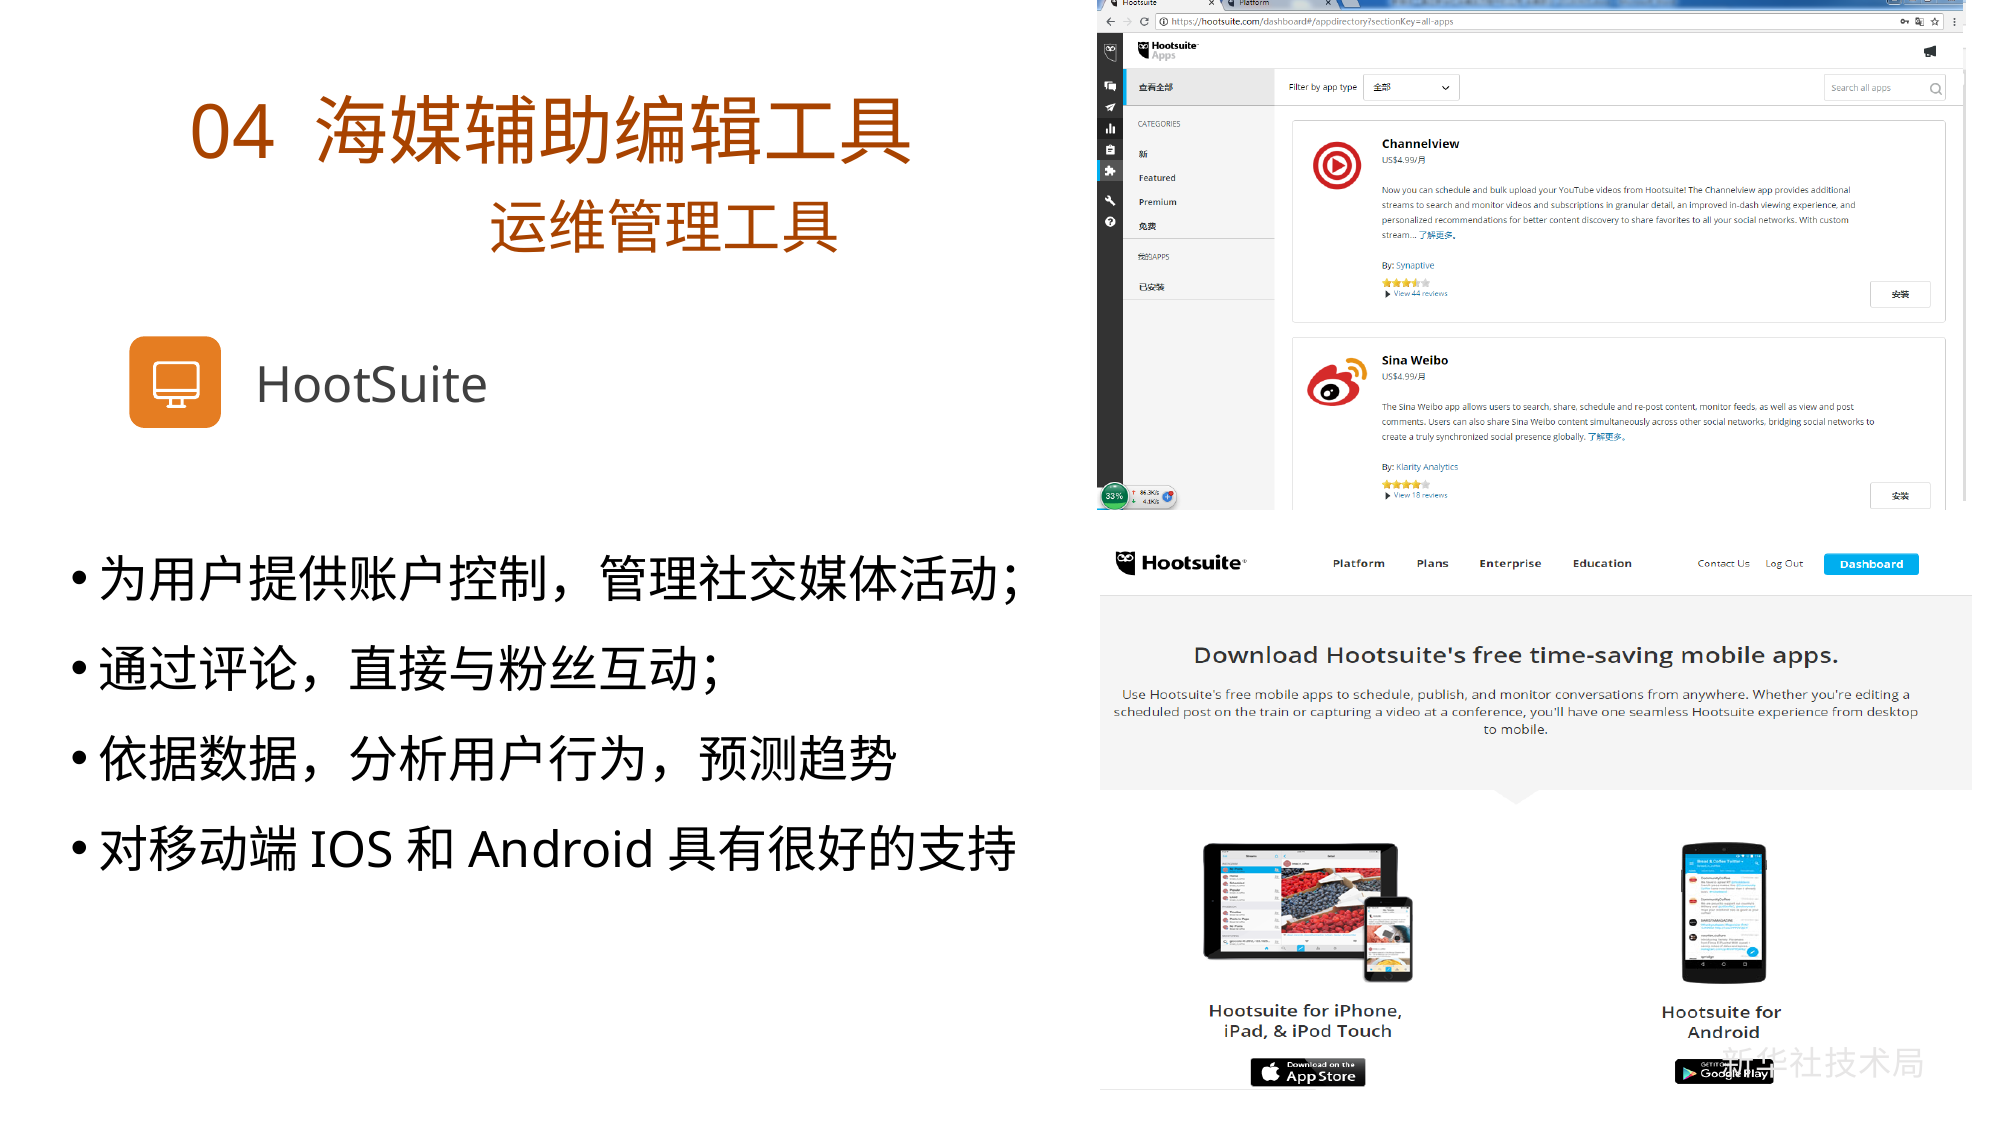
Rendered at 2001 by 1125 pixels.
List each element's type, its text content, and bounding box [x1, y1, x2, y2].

text_box [129, 336, 221, 428]
text_box HootSuite [248, 345, 905, 420]
picture [1097, 0, 1966, 510]
text_box [153, 361, 200, 408]
picture [1100, 546, 1972, 1091]
text_box 为用户提供账户控制，管理社交媒体活动； 通过评论，直接与粉丝互动； 依据数据，分析用户行为，预测趋势 对移动端IOS和Android具有很好的支持 [63, 509, 1074, 885]
text_box 04 海媒辅助编辑工具 运维管理工具 [182, 76, 1074, 271]
